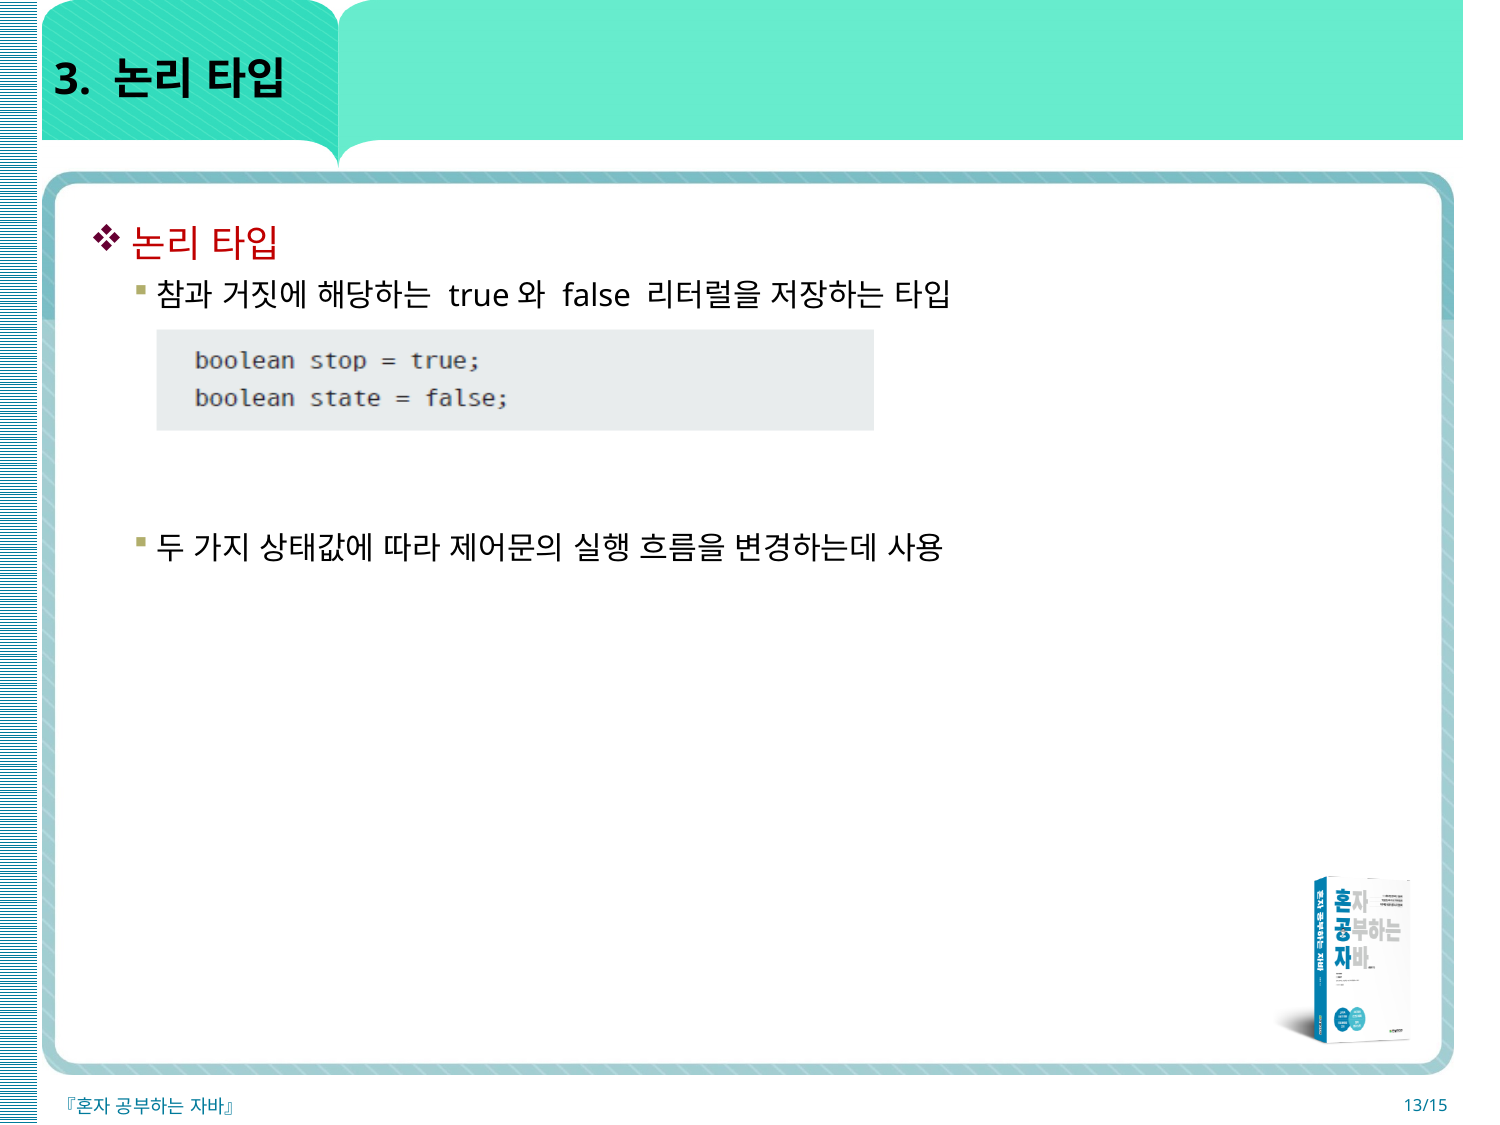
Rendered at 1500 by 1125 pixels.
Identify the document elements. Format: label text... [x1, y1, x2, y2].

picture [225, 1102, 232, 1115]
picture [149, 324, 874, 438]
picture [1243, 797, 1488, 1122]
list 논리 타입 참과 거짓에 해당하는 true와 false 리터럴을 저장하는 타입 두 가지 상태값에 따라 제어문의 실행 흐름을 변경하는데 사용 [75, 212, 1463, 1091]
picture [116, 1102, 131, 1107]
picture [42, 0, 1463, 1075]
title 3. 논리 타입 [39, 42, 1280, 138]
picture [68, 1097, 75, 1110]
